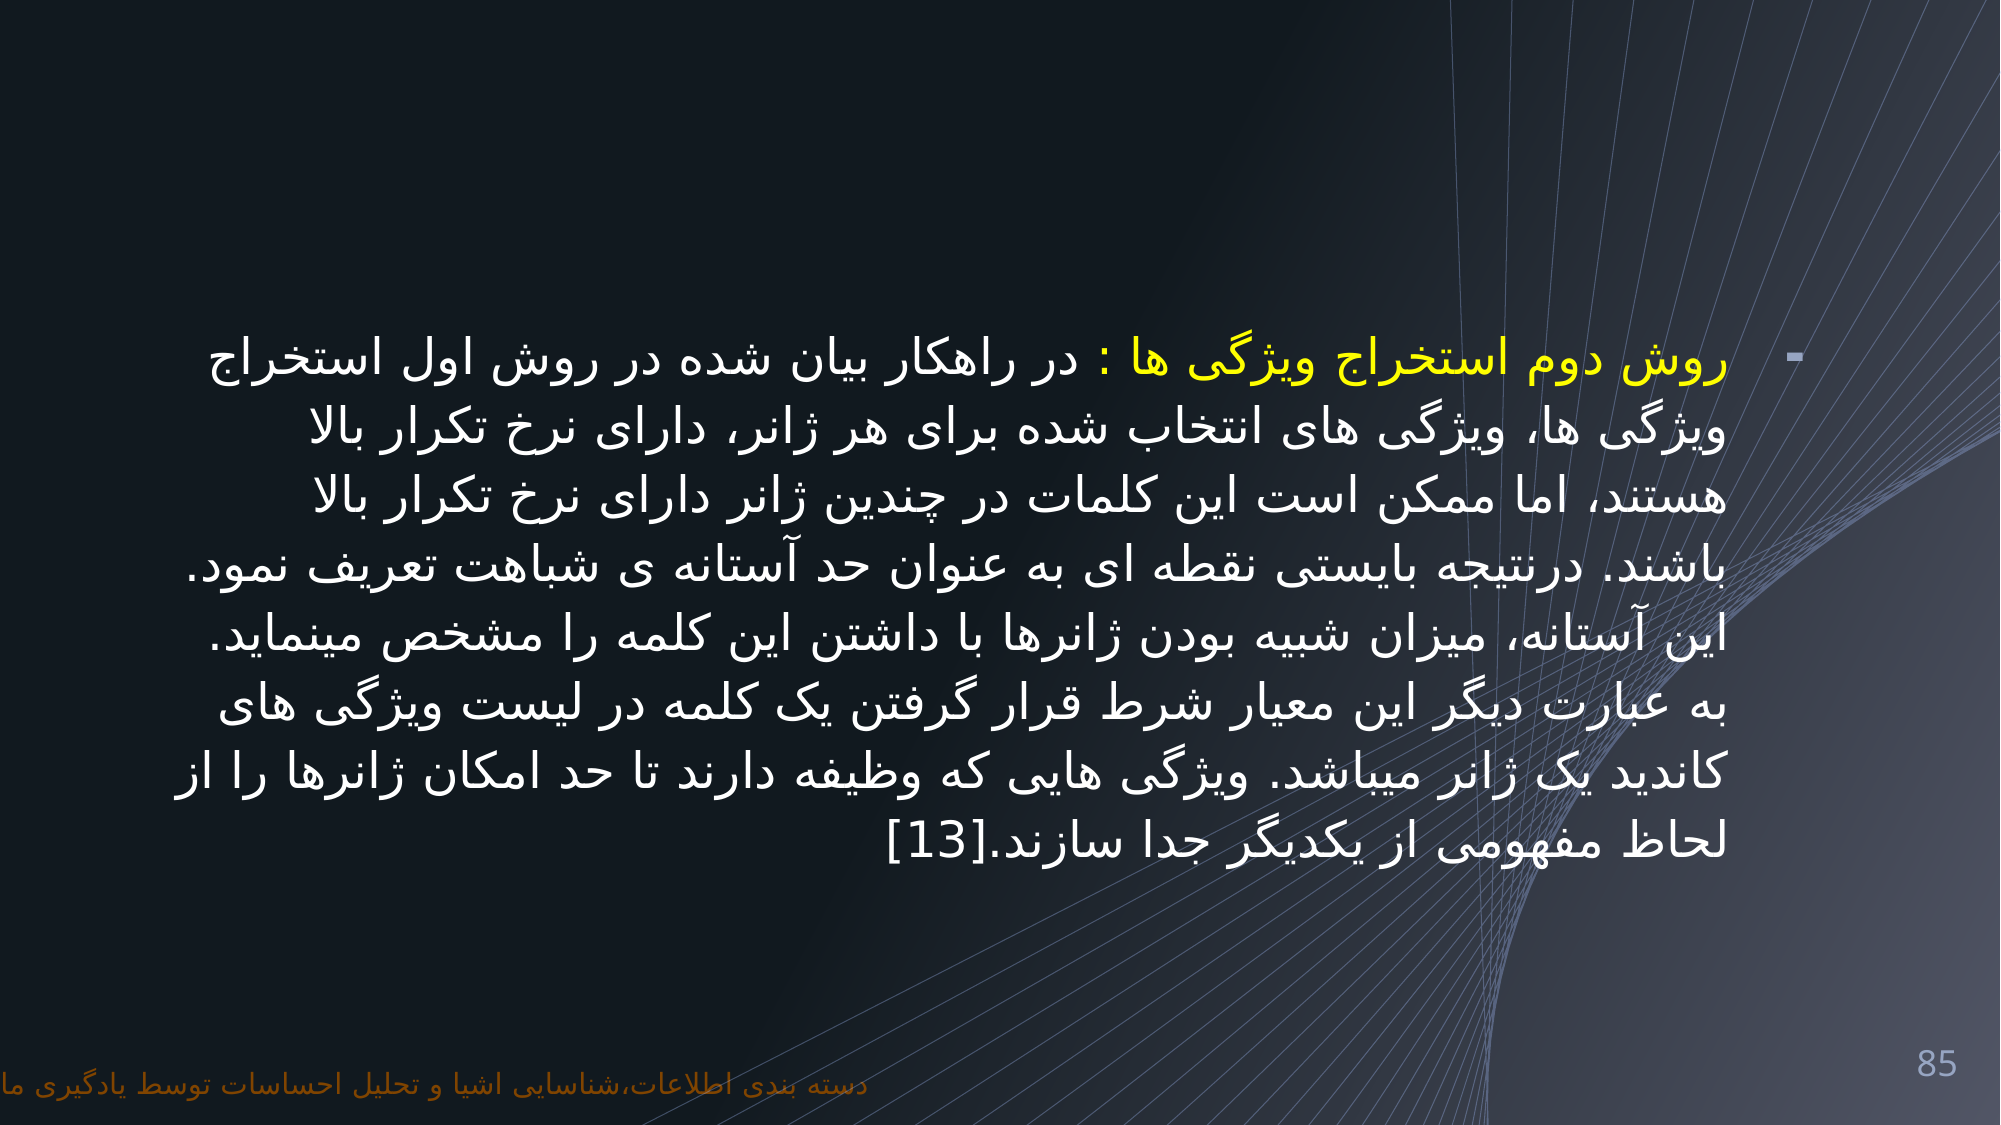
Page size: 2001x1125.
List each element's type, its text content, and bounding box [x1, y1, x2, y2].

slide_number 85 [1838, 1022, 1959, 1109]
list روش دوم استخراج ویژگی ها : در راهکار بیان شده در روش اول استخراج ویژگی ها، ویژگی های انتخاب شده برای هر ژانر، دارای نرخ تکرار بالا هستند، اما ممکن است این کلمات در چندین ژانر دارای نرخ تکرار بالا باشند. درنتیجه بایستی نقطه ای به عنوان حد آستانه ی شباهت تعریف نمود. این آستانه، میزان شبیه بودن ژانرها با داشتن این کلمه را مشخص مینماید. به عبارت دیگر این معیار شرط قرار گرفتن یک کلمه در لیست ویژگی های کاندید یک ژانر میباشد. ویژگی هایی که وظیفه دارند تا حد امکان ژانرها را از لحاظ مفهومی از یکدیگر جدا سازند.[13] [169, 315, 1831, 975]
